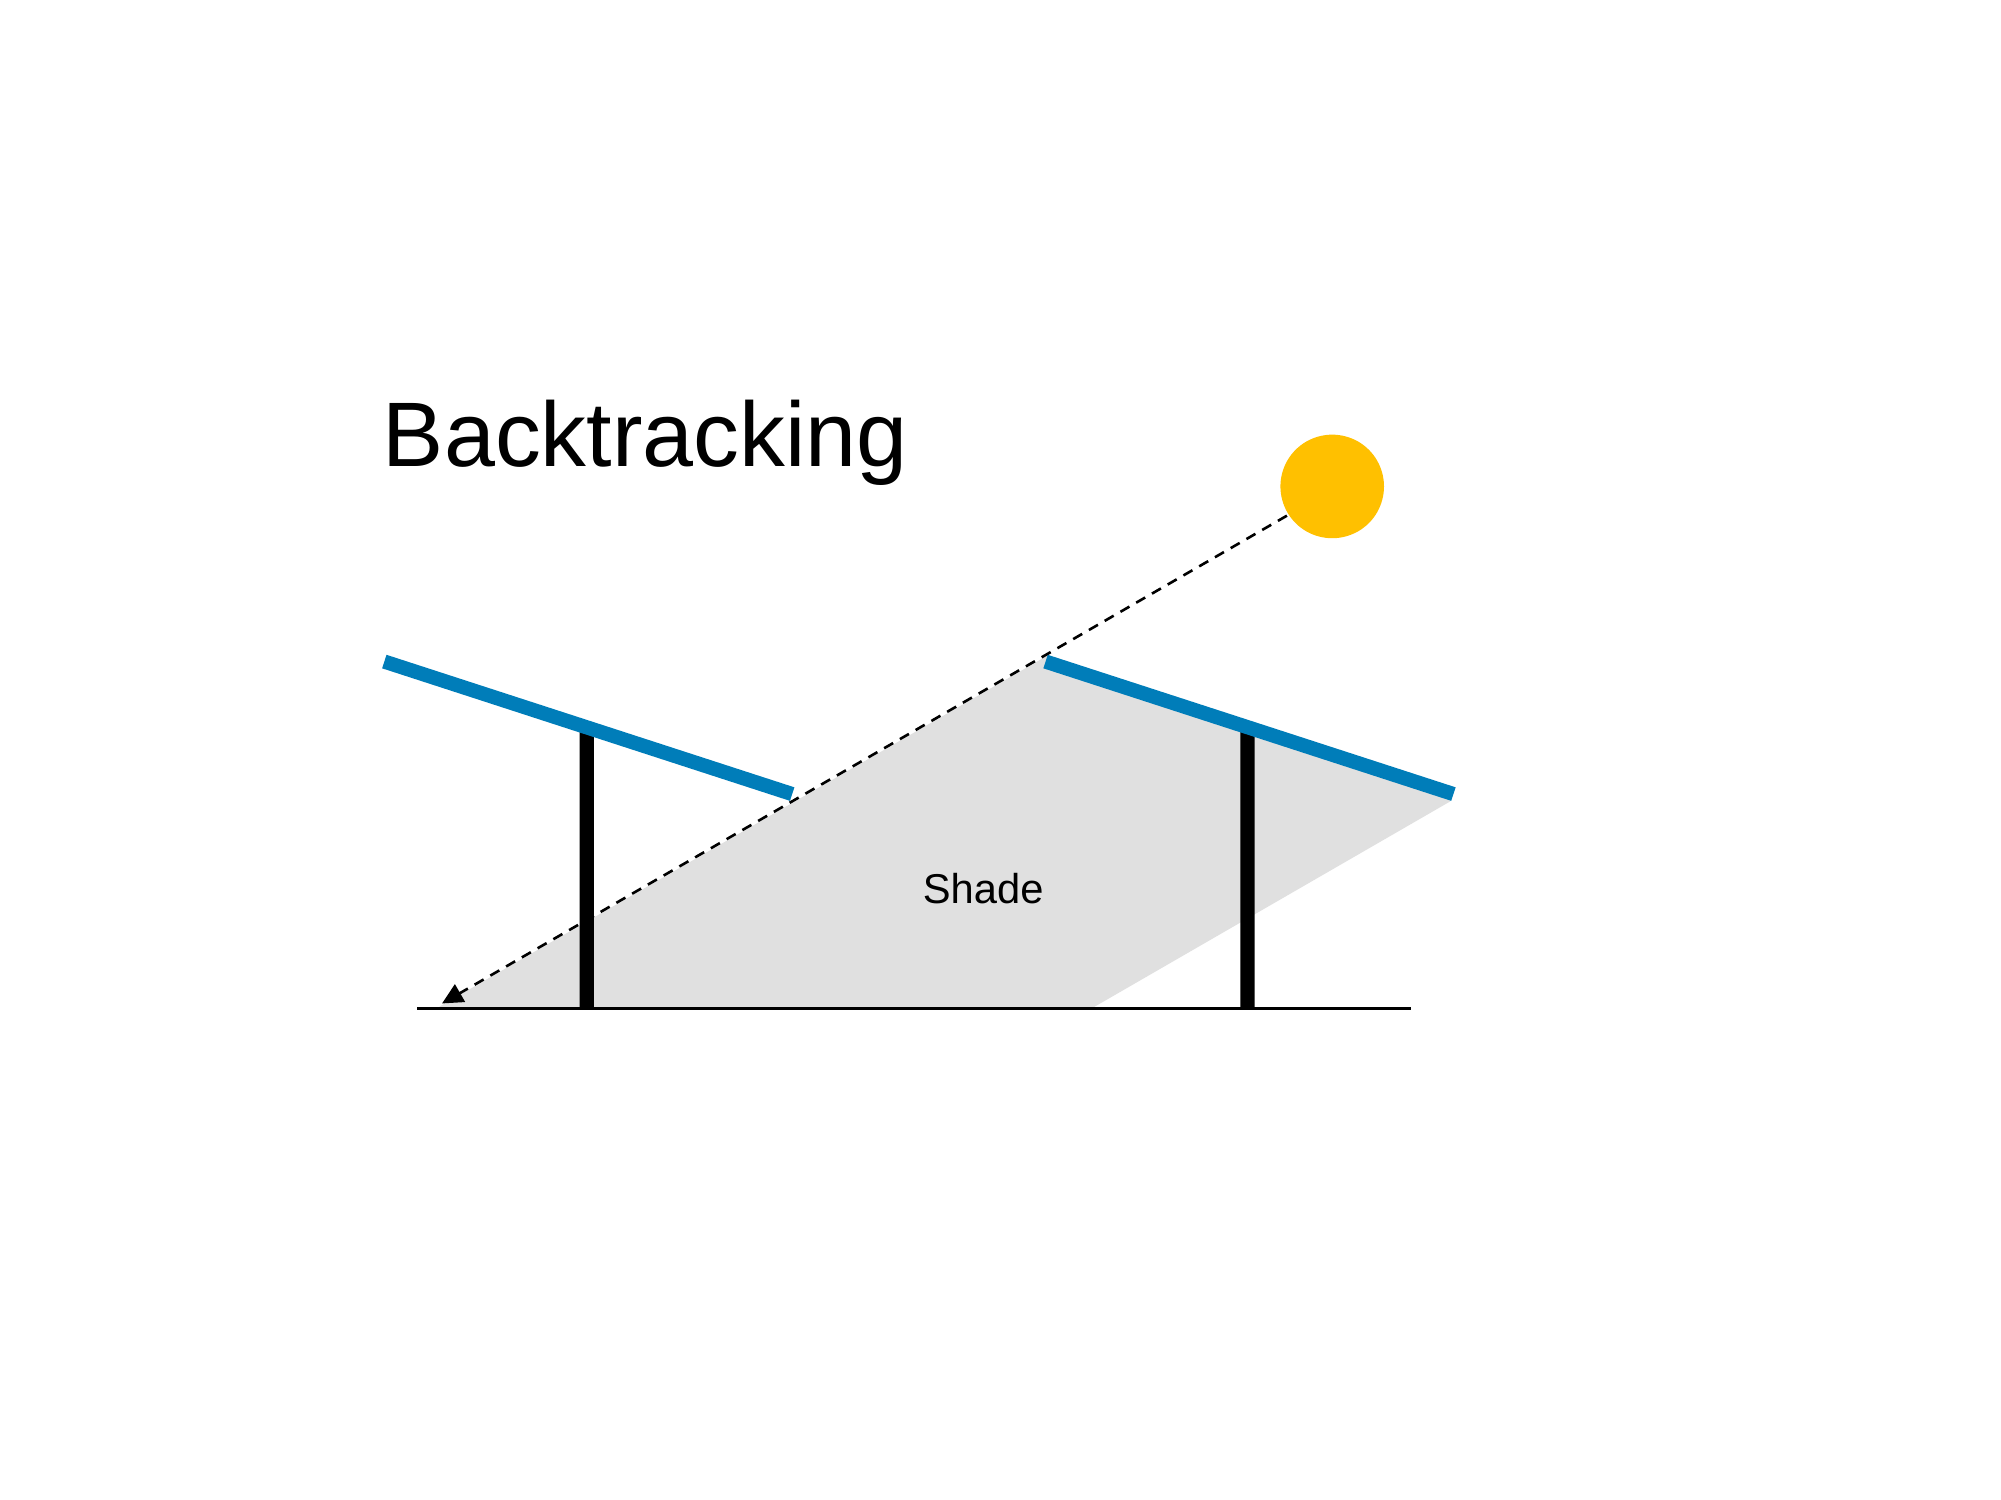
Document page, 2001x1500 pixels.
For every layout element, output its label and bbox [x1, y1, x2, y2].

text_box [348, 350, 1510, 1096]
text_box [365, 366, 1513, 1294]
